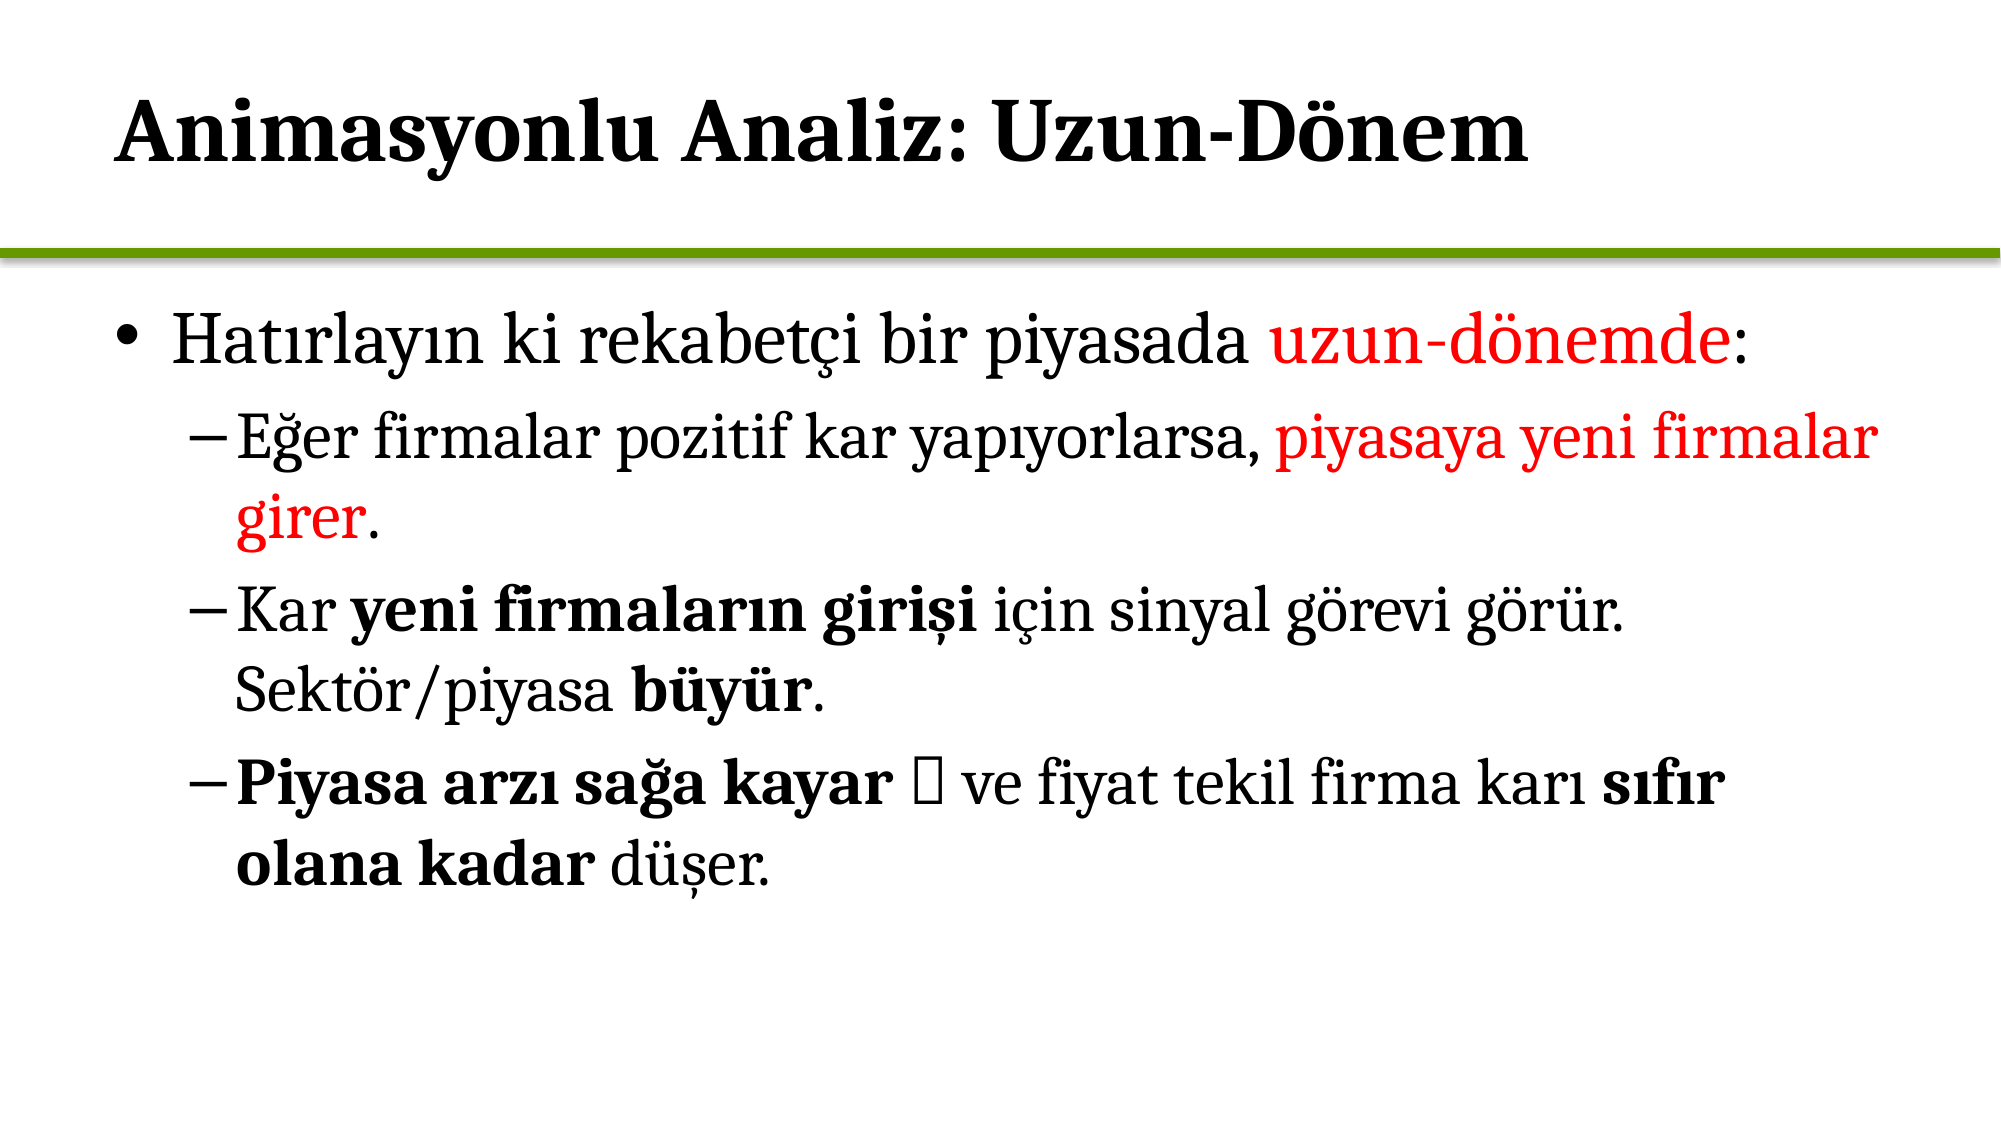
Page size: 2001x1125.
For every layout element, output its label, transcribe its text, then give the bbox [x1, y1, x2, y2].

list Hatırlayın ki rekabetçi bir piyasada uzun-dönemde: Eğer firmalar pozitif kar yapıyorlarsa, piyasaya yeni firmalar girer. Kar yeni firmaların girişi için sinyal görevi görür. Sektör/piyasa büyür. Piyasa arzı sağa kayar  ve fiyat tekil firma karı sıfır olana kadar düşer. [99, 281, 1900, 1085]
title Animasyonlu Analiz: Uzun-Dönem [99, 0, 1900, 251]
